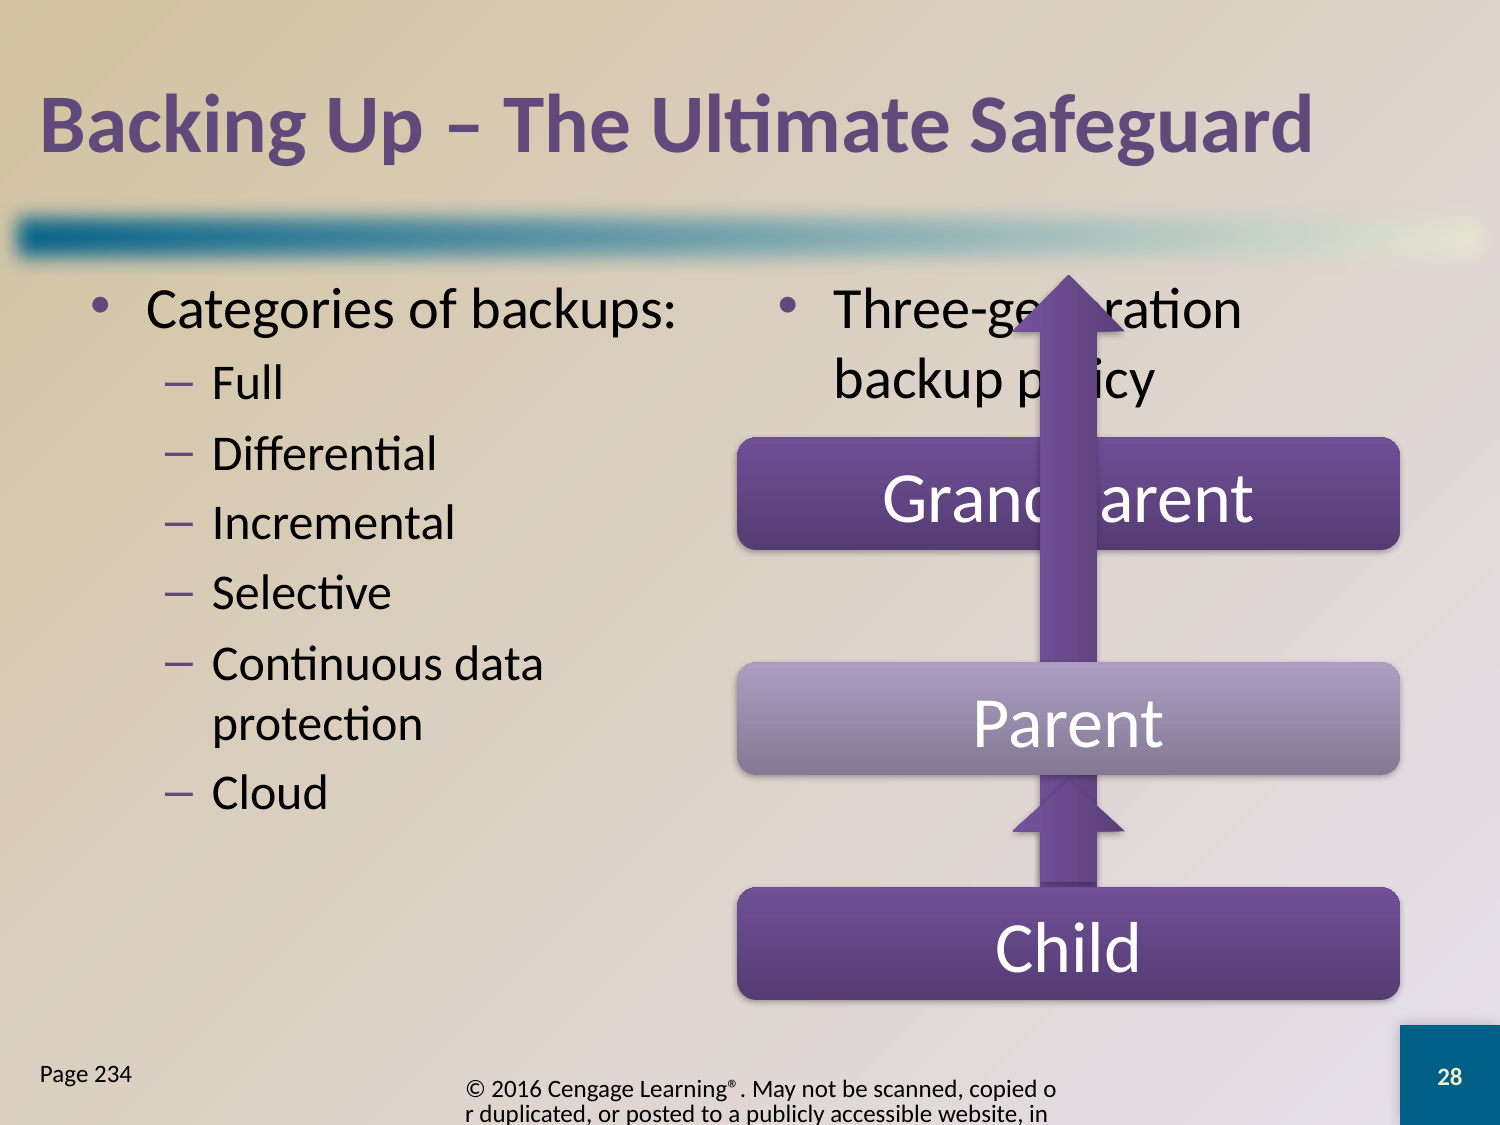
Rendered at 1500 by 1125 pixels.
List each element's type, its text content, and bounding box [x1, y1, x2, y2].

list Three-generation backup policy [762, 262, 1425, 1005]
slide_number 28 [1400, 1025, 1500, 1125]
title Backing Up – The Ultimate Safeguard [24, 24, 1475, 213]
list Categories of backups: Full Differential Incremental Selective Continuous data protection Cloud [75, 262, 738, 1005]
footer © 2016 Cengage Learning®. May not be scanned, copied or duplicated, or posted to a publicly accessible website, in whole or in part. [450, 1050, 1075, 1125]
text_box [737, 437, 1401, 1001]
list Page 234 [24, 1050, 300, 1125]
